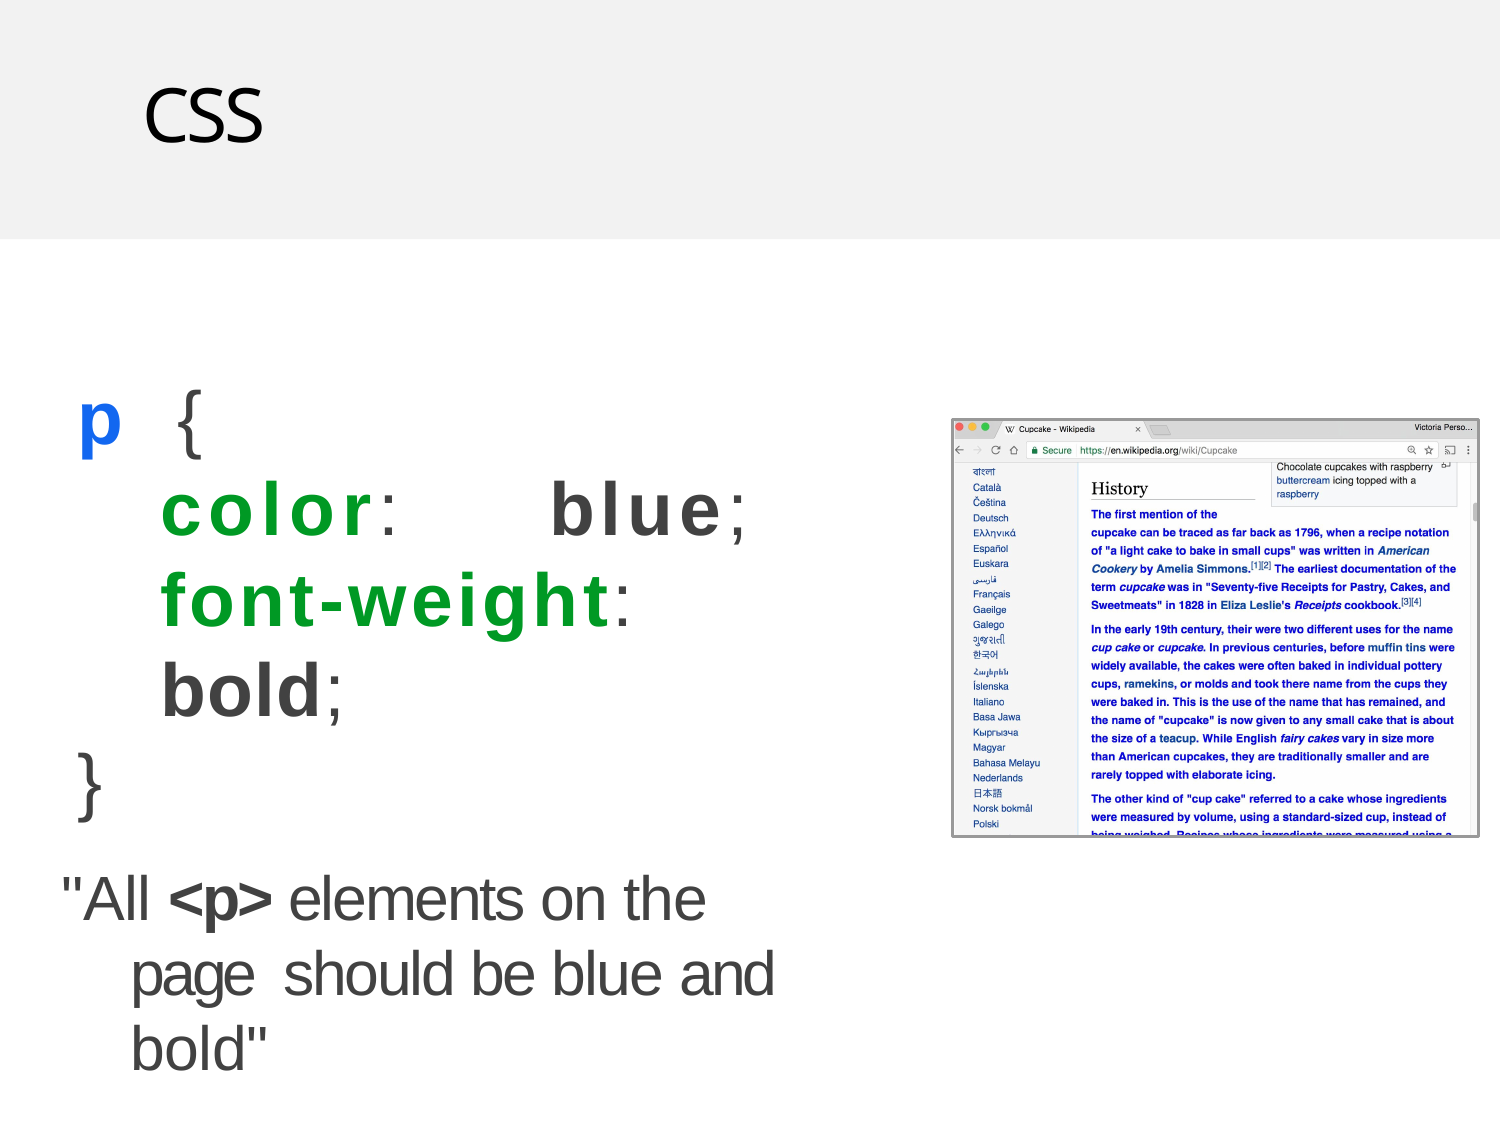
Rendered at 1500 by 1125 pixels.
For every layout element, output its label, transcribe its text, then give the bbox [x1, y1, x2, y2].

text_box [0, 0, 1500, 240]
text_box [952, 419, 1479, 837]
text_box CSS [140, 65, 290, 158]
text_box p { color: blue; font-weight: bold; } "All <p> elements on the page should be blue and bold" [59, 368, 905, 1083]
